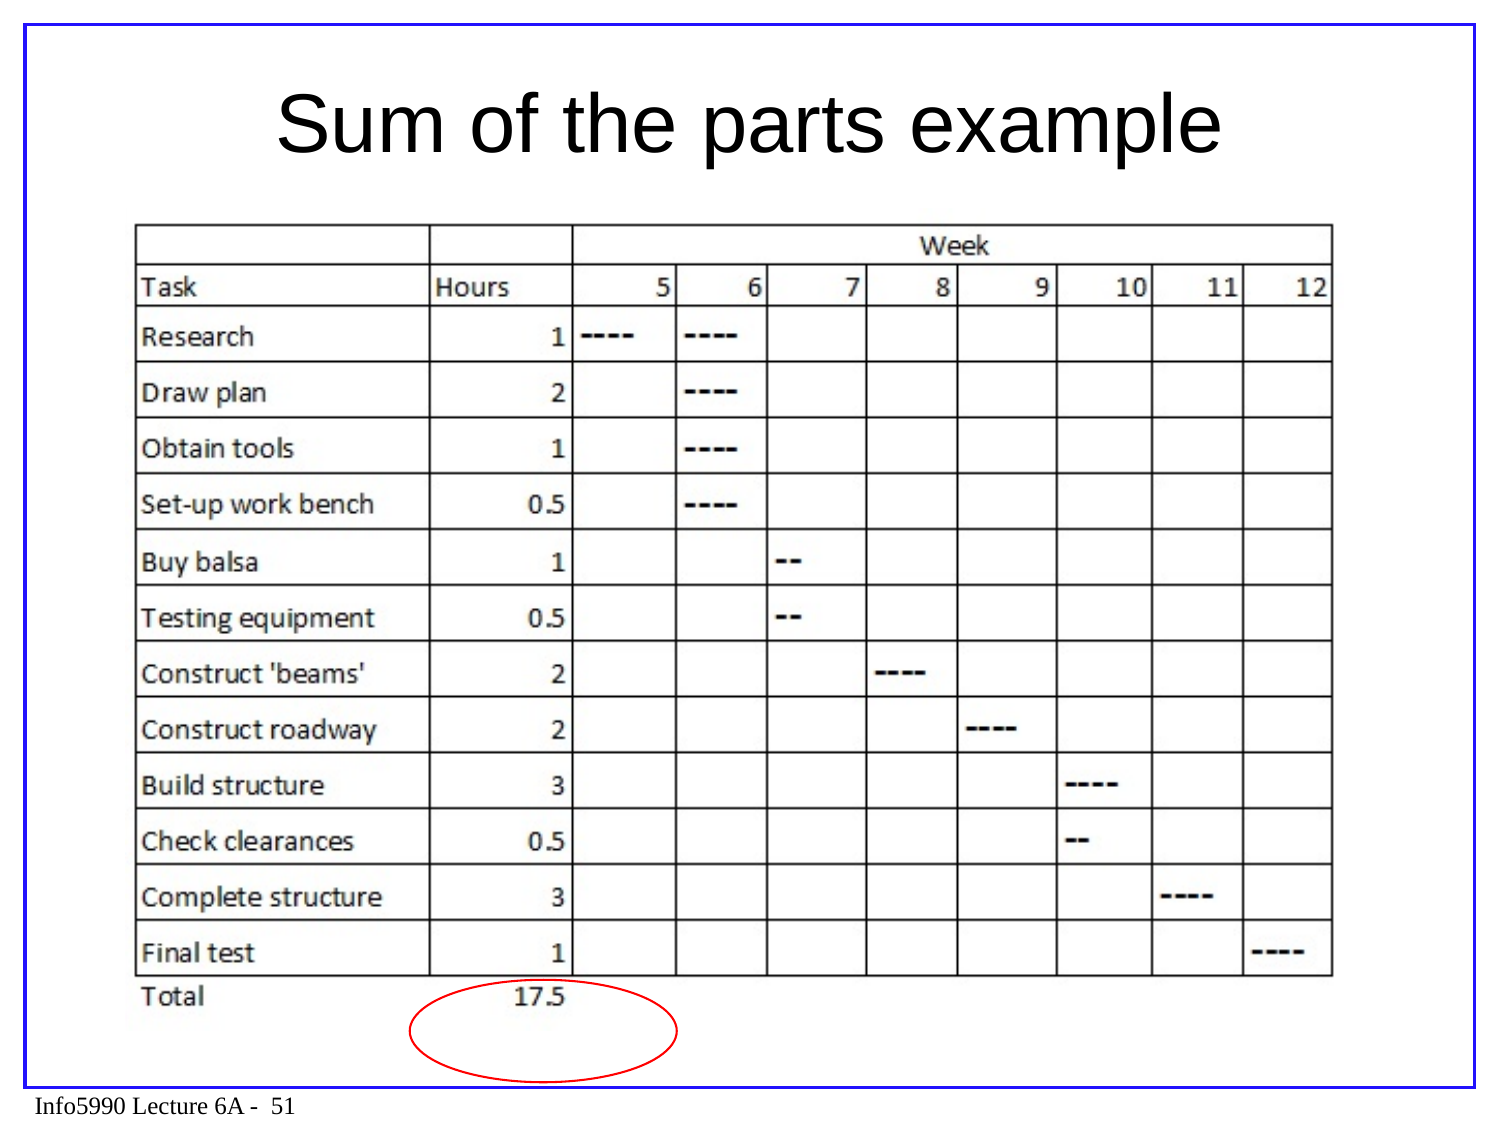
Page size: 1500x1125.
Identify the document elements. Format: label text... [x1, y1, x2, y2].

text_box [411, 1040, 675, 1083]
picture [125, 207, 1344, 1032]
title Sum of the parts example [111, 42, 1388, 197]
